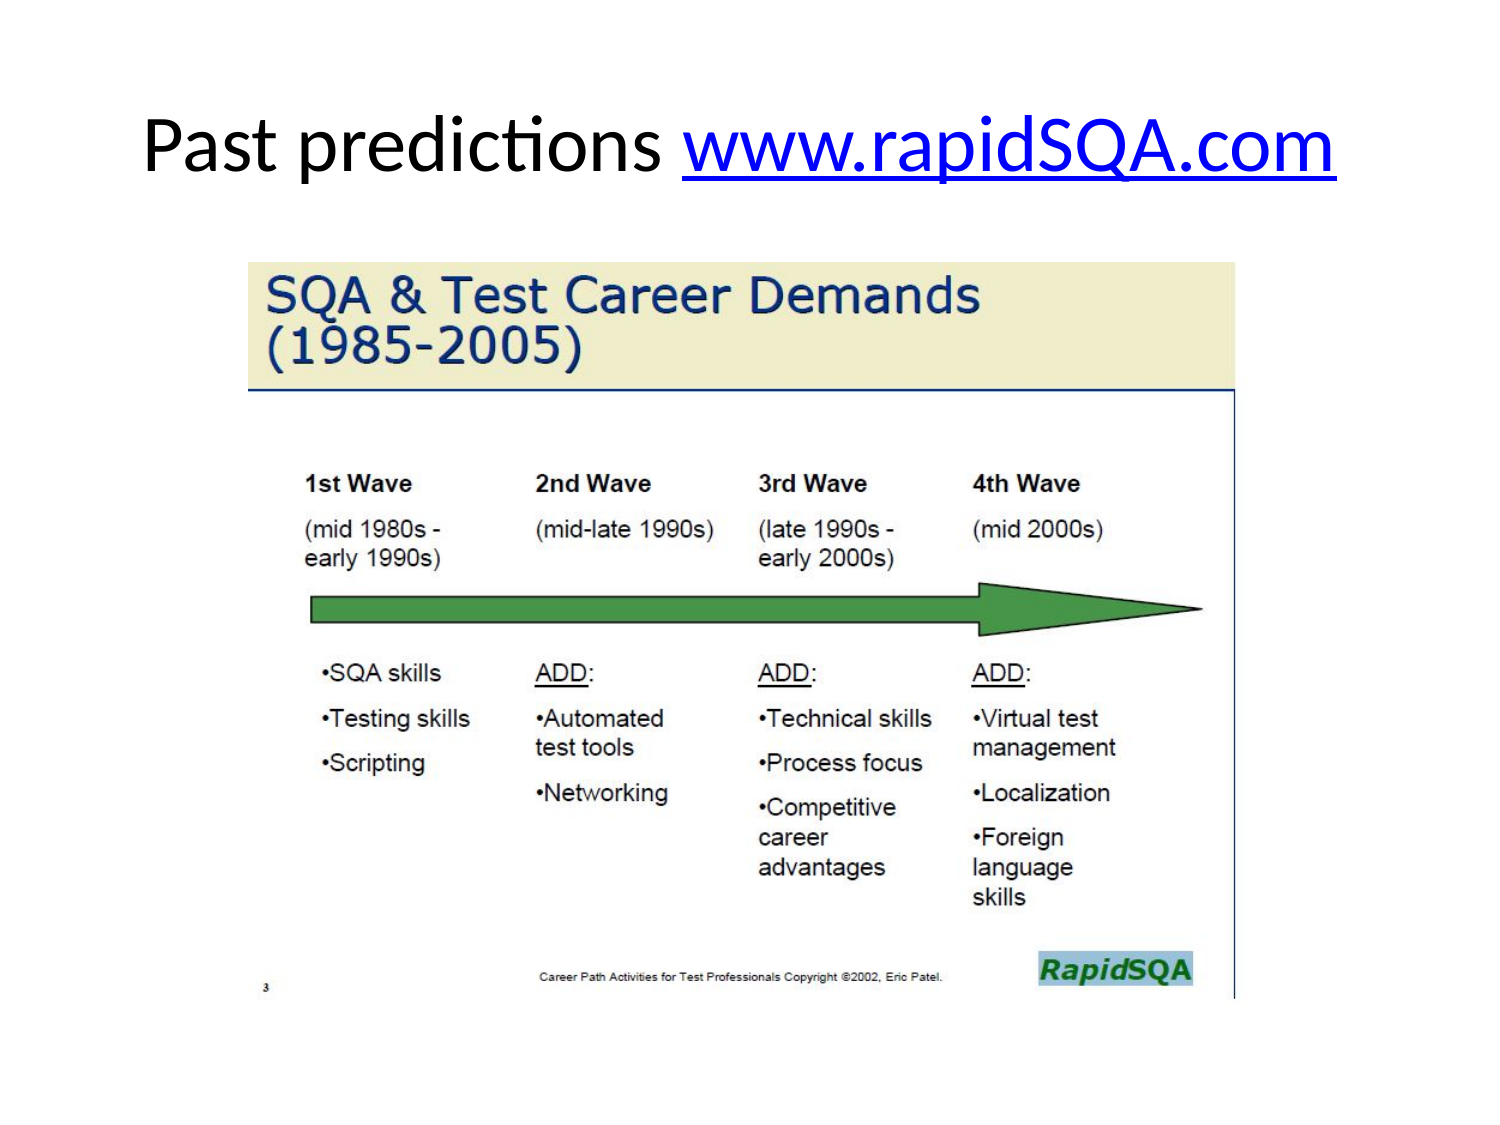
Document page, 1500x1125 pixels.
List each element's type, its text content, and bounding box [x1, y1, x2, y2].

title Past predictions www.rapidSQA.com [75, 45, 1425, 233]
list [248, 262, 1252, 1006]
